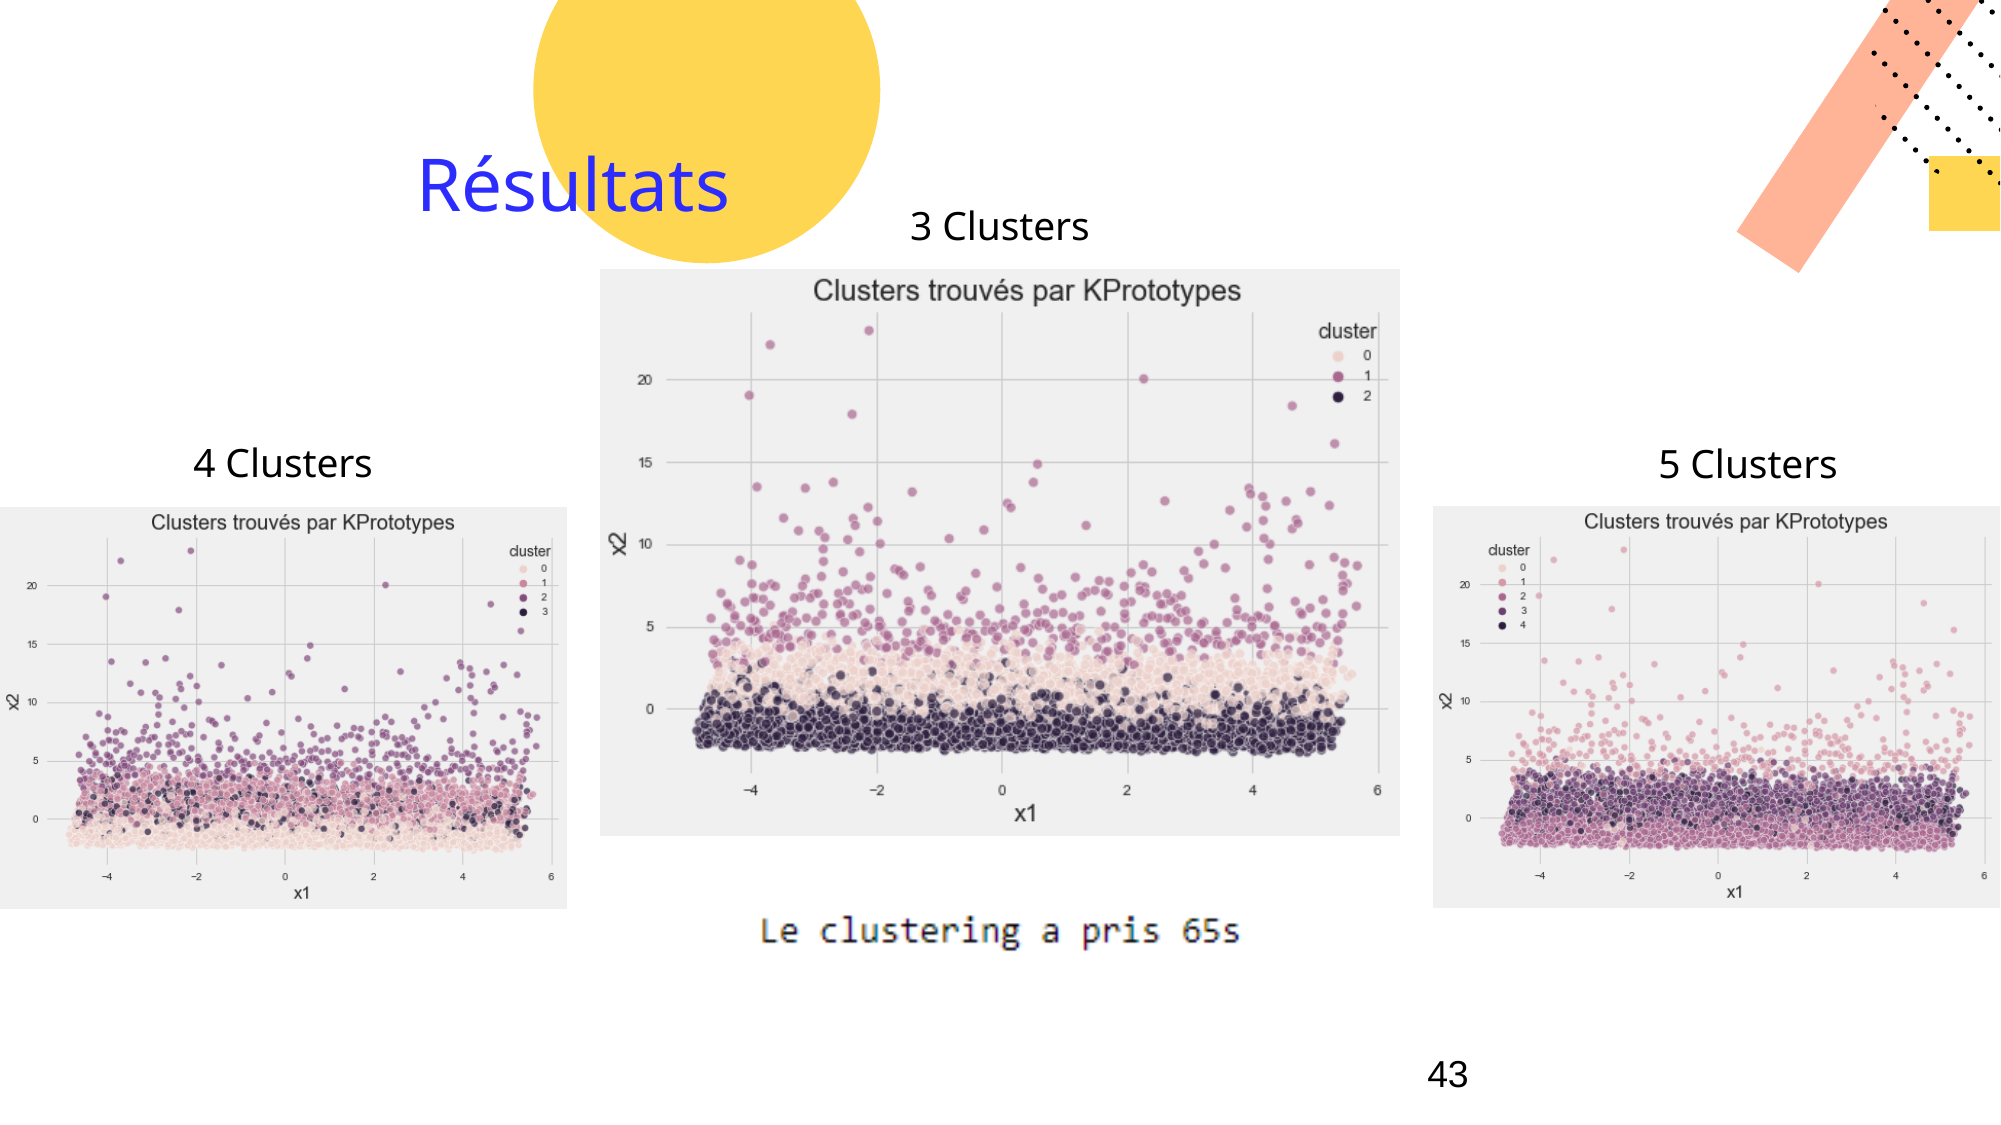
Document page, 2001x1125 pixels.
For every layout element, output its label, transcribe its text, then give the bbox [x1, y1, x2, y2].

text_box 5 Clusters [1433, 432, 2000, 495]
picture [600, 269, 1400, 837]
text_box 3 Clusters [685, 194, 1315, 256]
text_box 4 Clusters [0, 431, 595, 493]
picture [1433, 506, 2000, 908]
picture [740, 893, 1260, 968]
picture [0, 506, 567, 909]
slide_number 43 [1412, 1042, 1863, 1103]
text_box Résultats [396, 94, 1025, 270]
